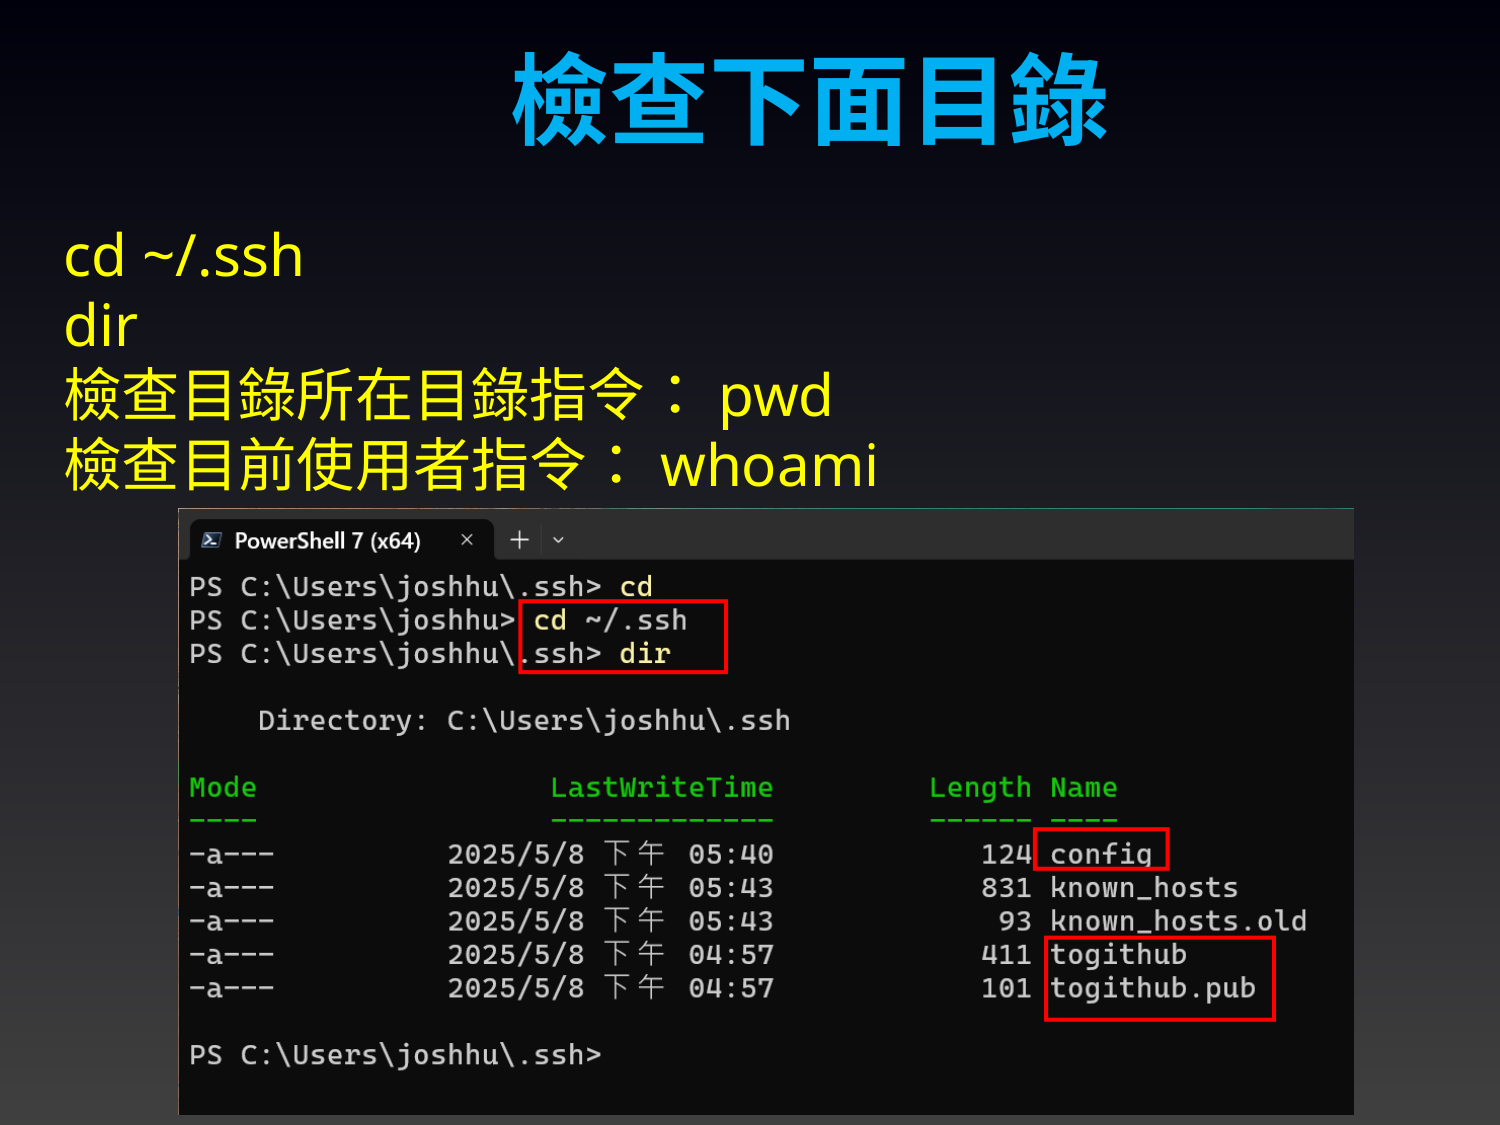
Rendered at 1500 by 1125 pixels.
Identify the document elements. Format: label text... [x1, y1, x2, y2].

picture [178, 508, 1354, 1115]
text_box 檢查下面目錄 [494, 10, 1191, 173]
text_box cd ~/.ssh dir 檢查目錄所在目錄指令：pwd 檢查目前使用者指令：whoami [48, 211, 1483, 506]
